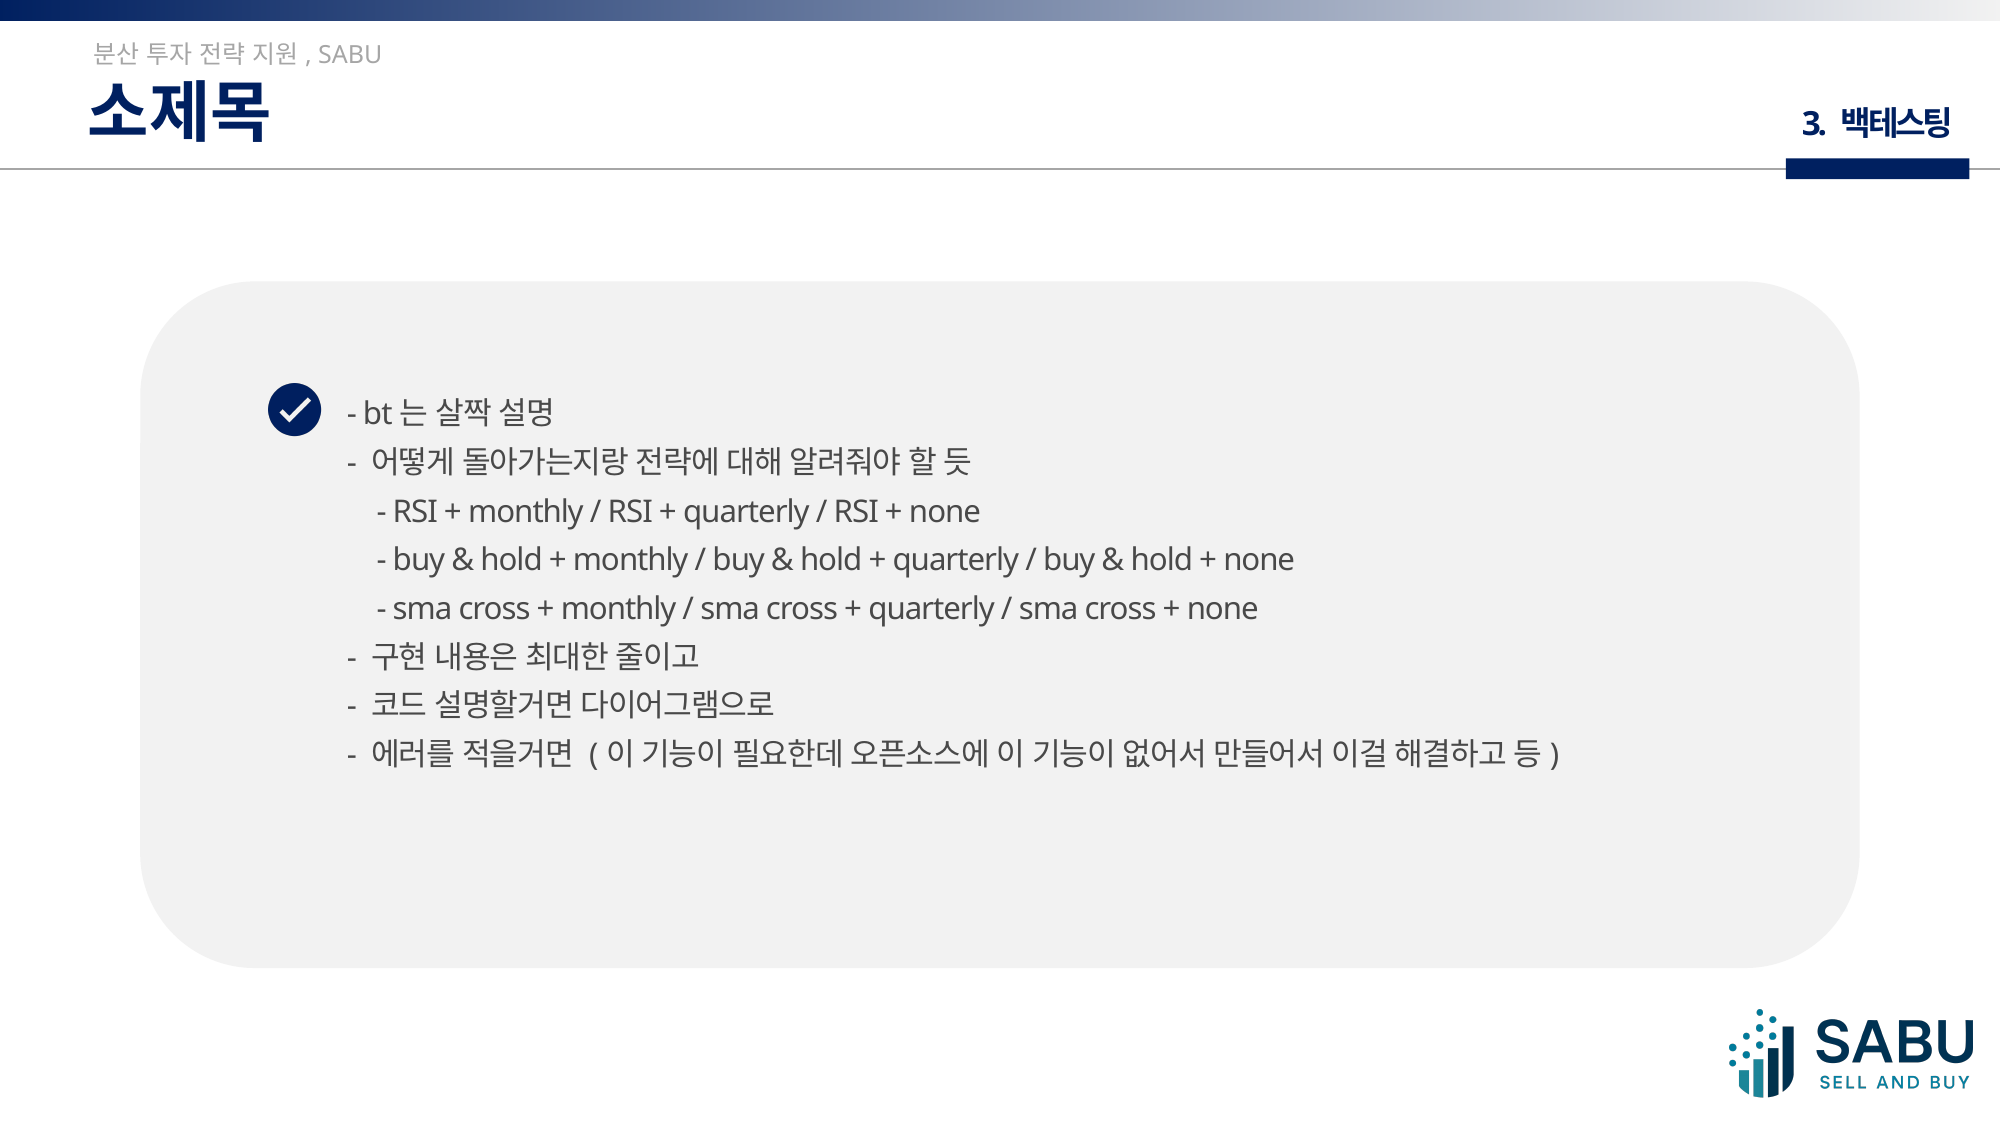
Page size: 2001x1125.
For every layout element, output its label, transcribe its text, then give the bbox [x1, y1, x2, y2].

text_box [0, 0, 2000, 22]
text_box [138, 279, 1862, 970]
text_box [261, 375, 1787, 772]
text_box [1773, 101, 1983, 180]
picture [1729, 1009, 1973, 1098]
text_box 분산 투자 전략 지원, SABU [94, 38, 407, 69]
text_box 소제목 [87, 70, 809, 151]
